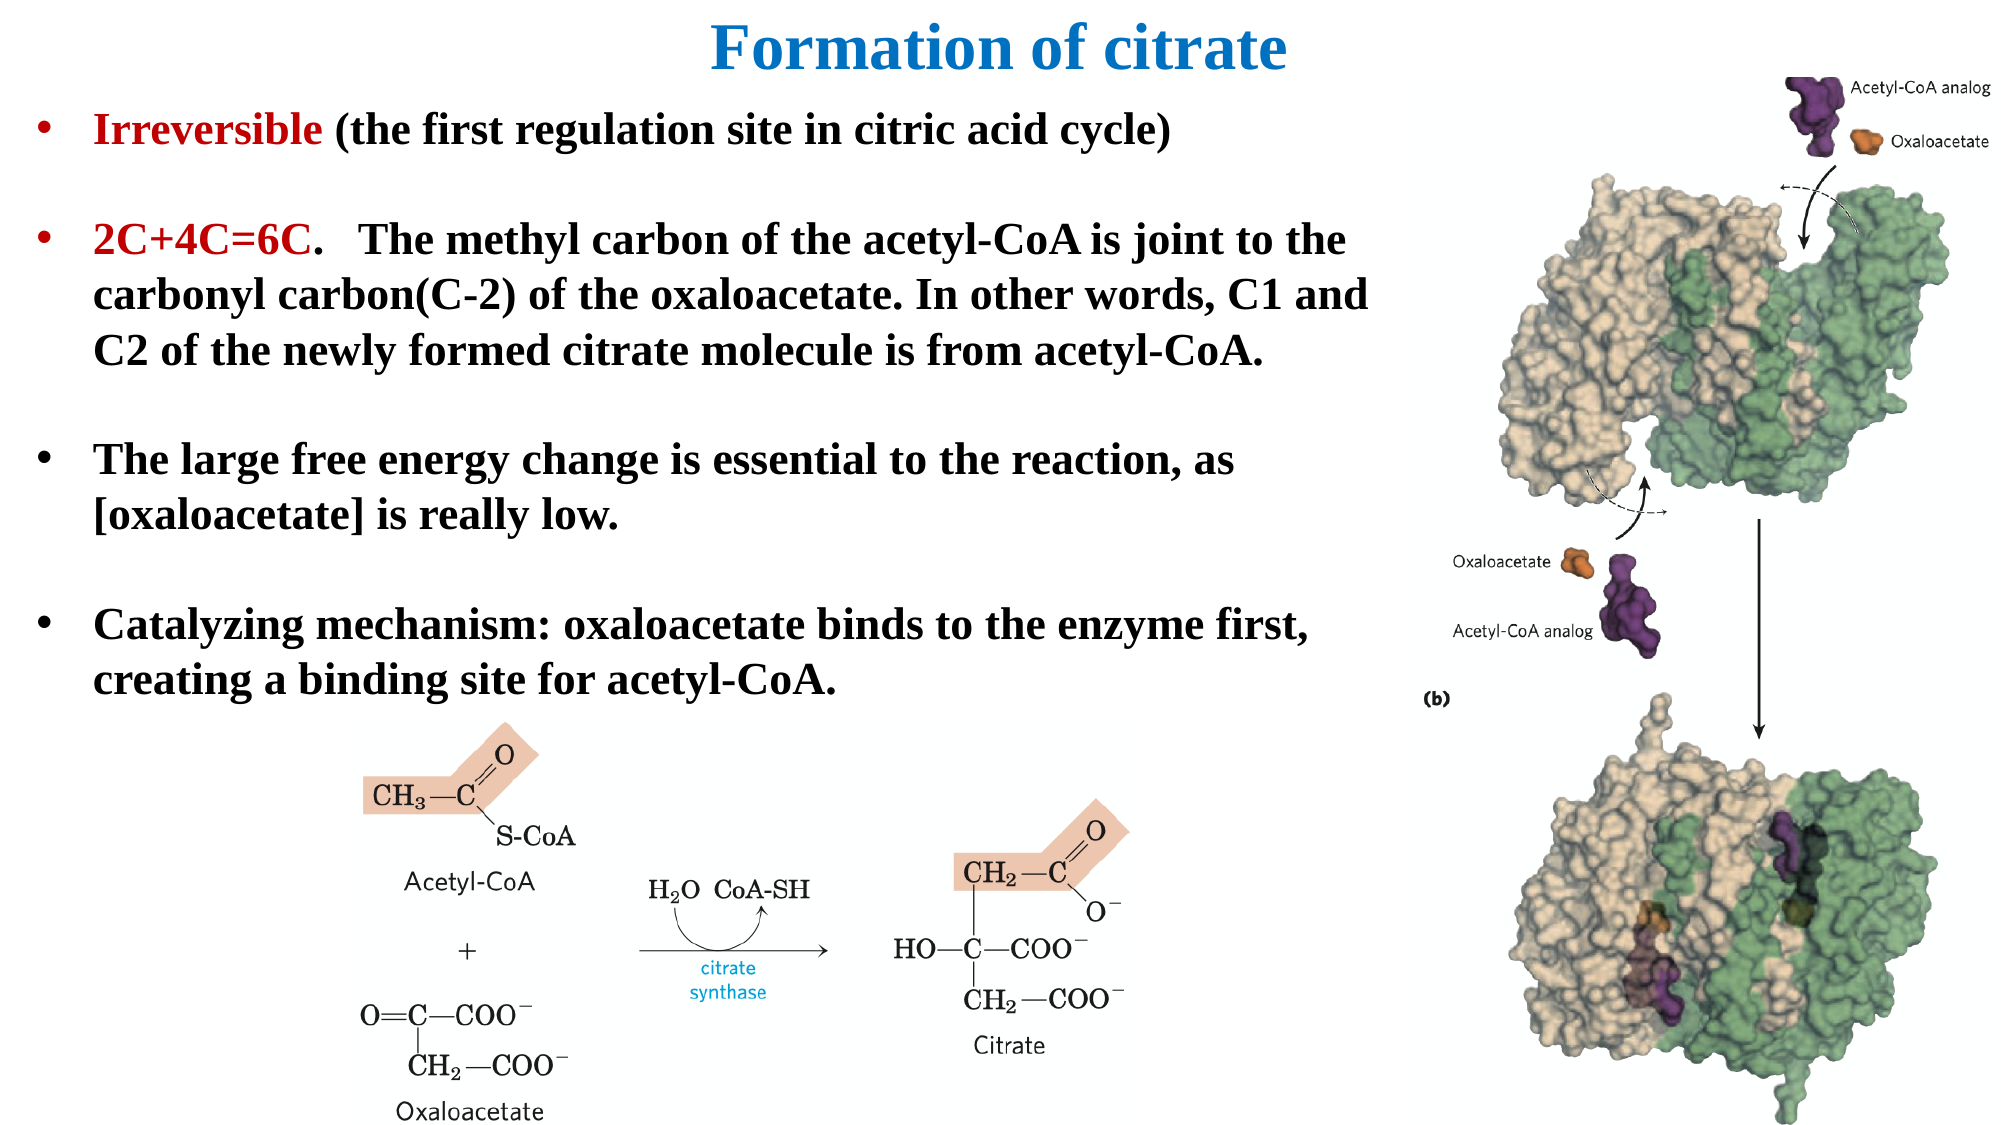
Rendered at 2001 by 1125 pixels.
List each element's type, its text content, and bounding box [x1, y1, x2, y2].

text_box Formation of citrate [695, 0, 1305, 91]
text_box Irreversible (the first regulation site in citric acid cycle) 2C+4C=6C. The methyl carbon of the acetyl-CoA is joint to the carbonyl carbon(C-2) of the oxaloacetate. In other words, C1 and C2 of the newly formed citrate molecule is from acetyl-CoA. The large free energy change is essential to the reaction, as [oxaloacetate] is really low. Catalyzing mechanism: oxaloacetate binds to the enzyme first, creating a binding site for acetyl-CoA. [21, 91, 1412, 712]
picture [350, 717, 1133, 1125]
picture [1412, 77, 2001, 1125]
